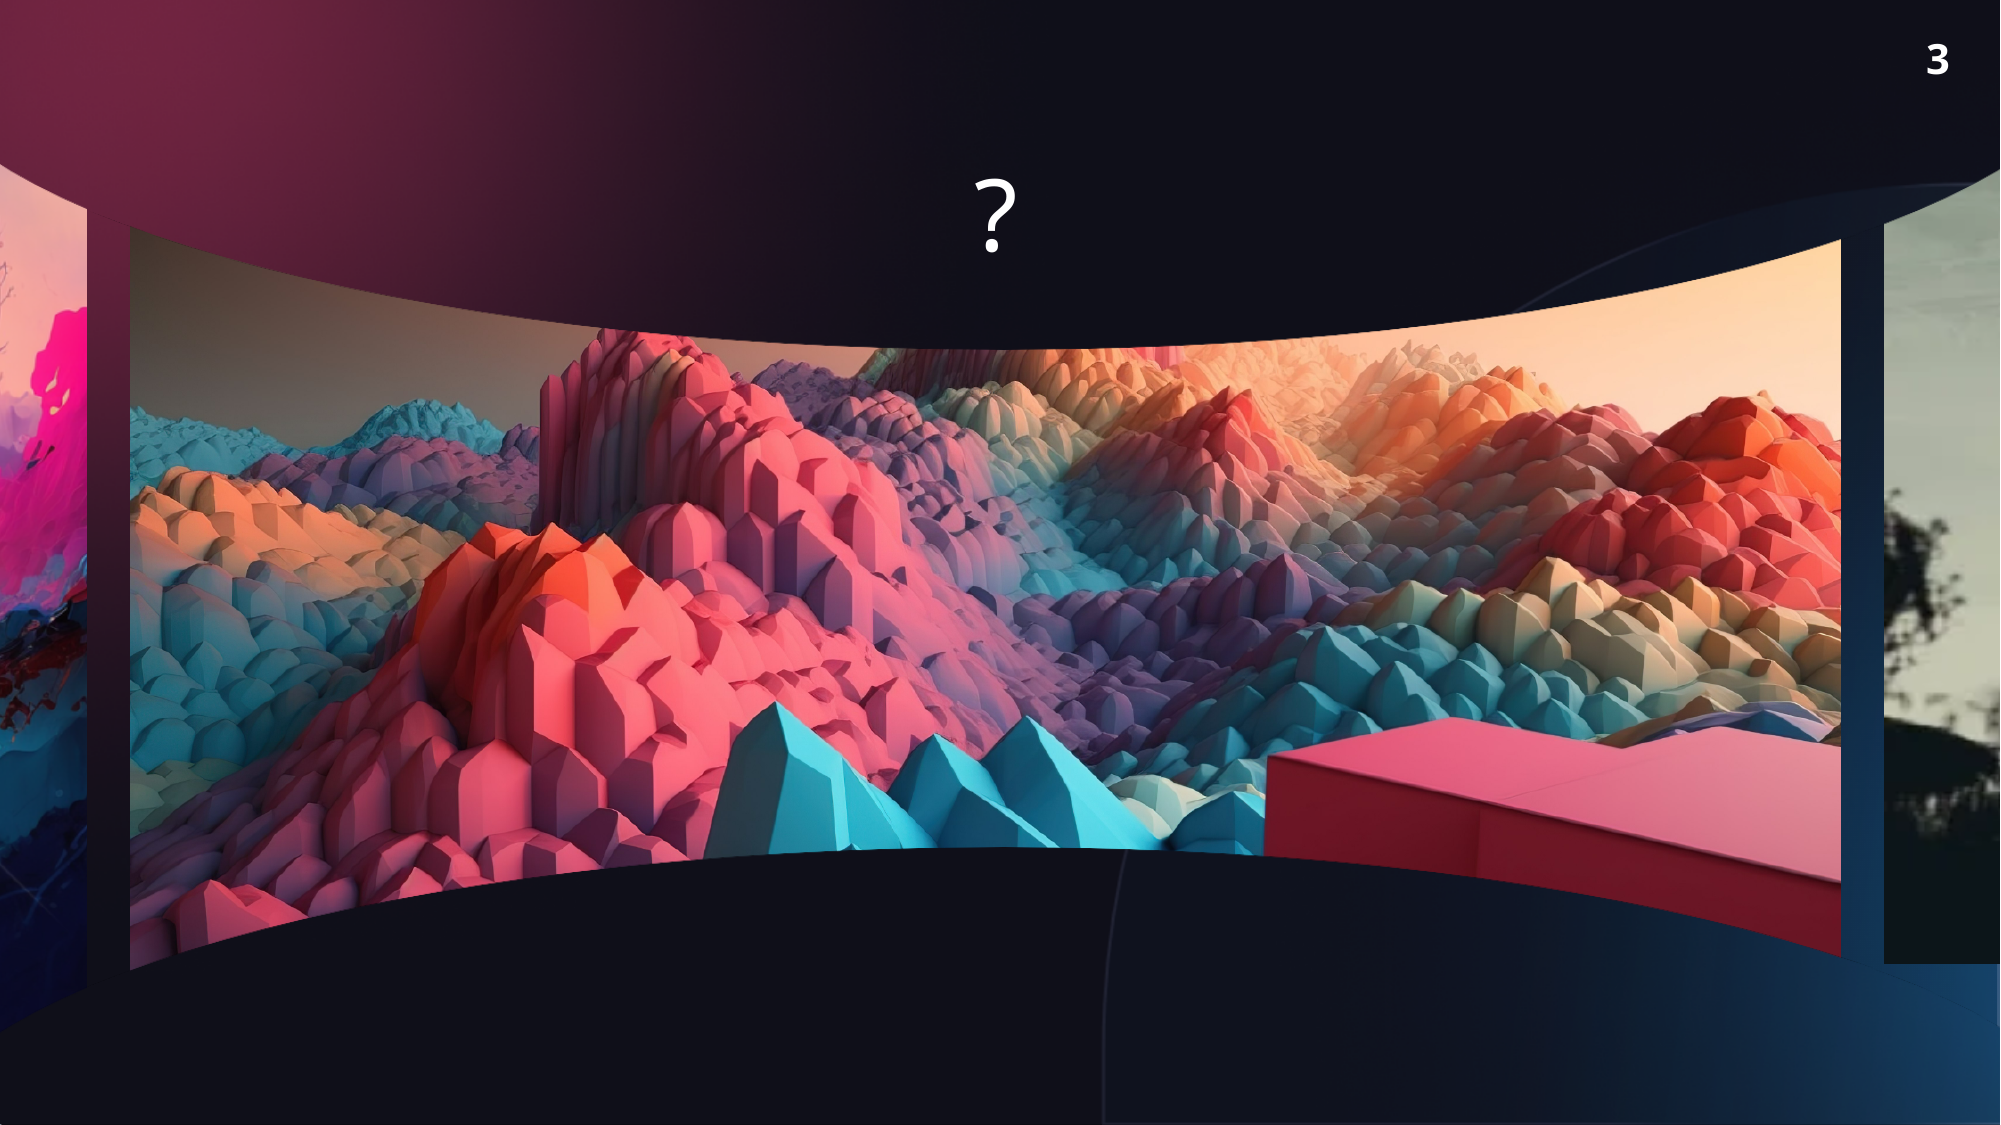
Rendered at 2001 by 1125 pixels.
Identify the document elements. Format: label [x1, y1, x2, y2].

picture [0, 0, 2000, 350]
picture [0, 846, 2000, 1125]
text_box [0, 350, 2000, 846]
